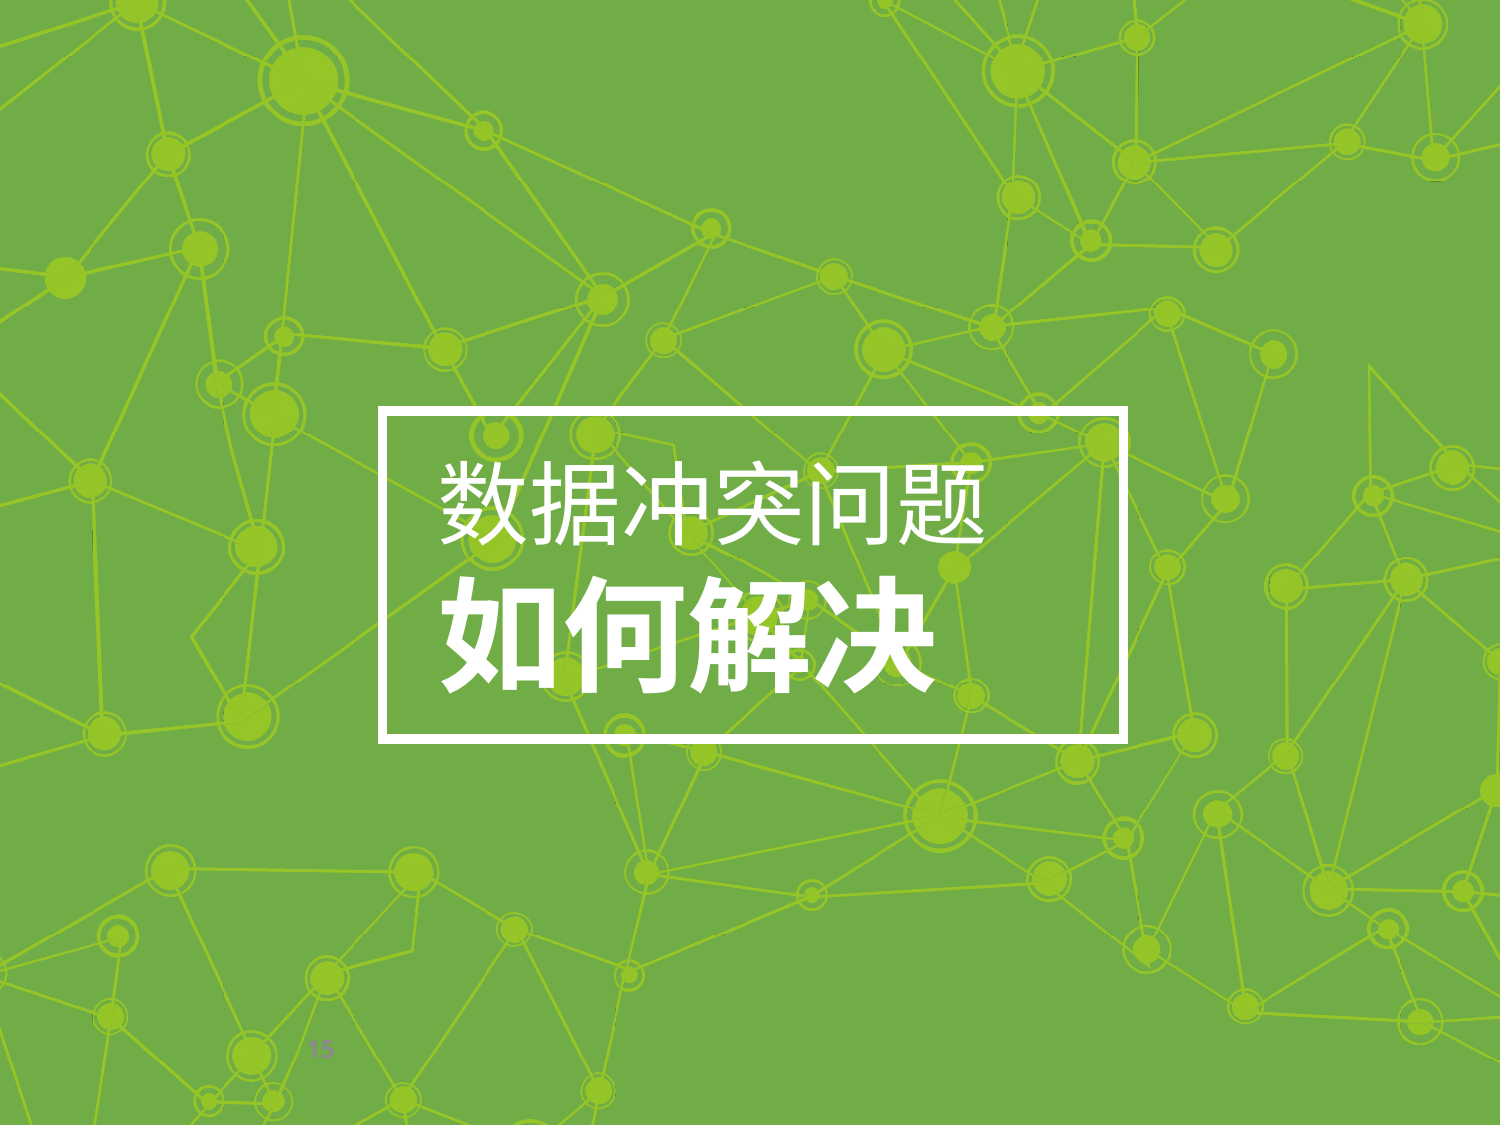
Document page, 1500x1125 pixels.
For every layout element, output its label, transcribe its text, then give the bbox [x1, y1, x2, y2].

text_box [382, 410, 1124, 740]
picture [0, 0, 1500, 1125]
slide_number 15 [0, 1020, 350, 1081]
